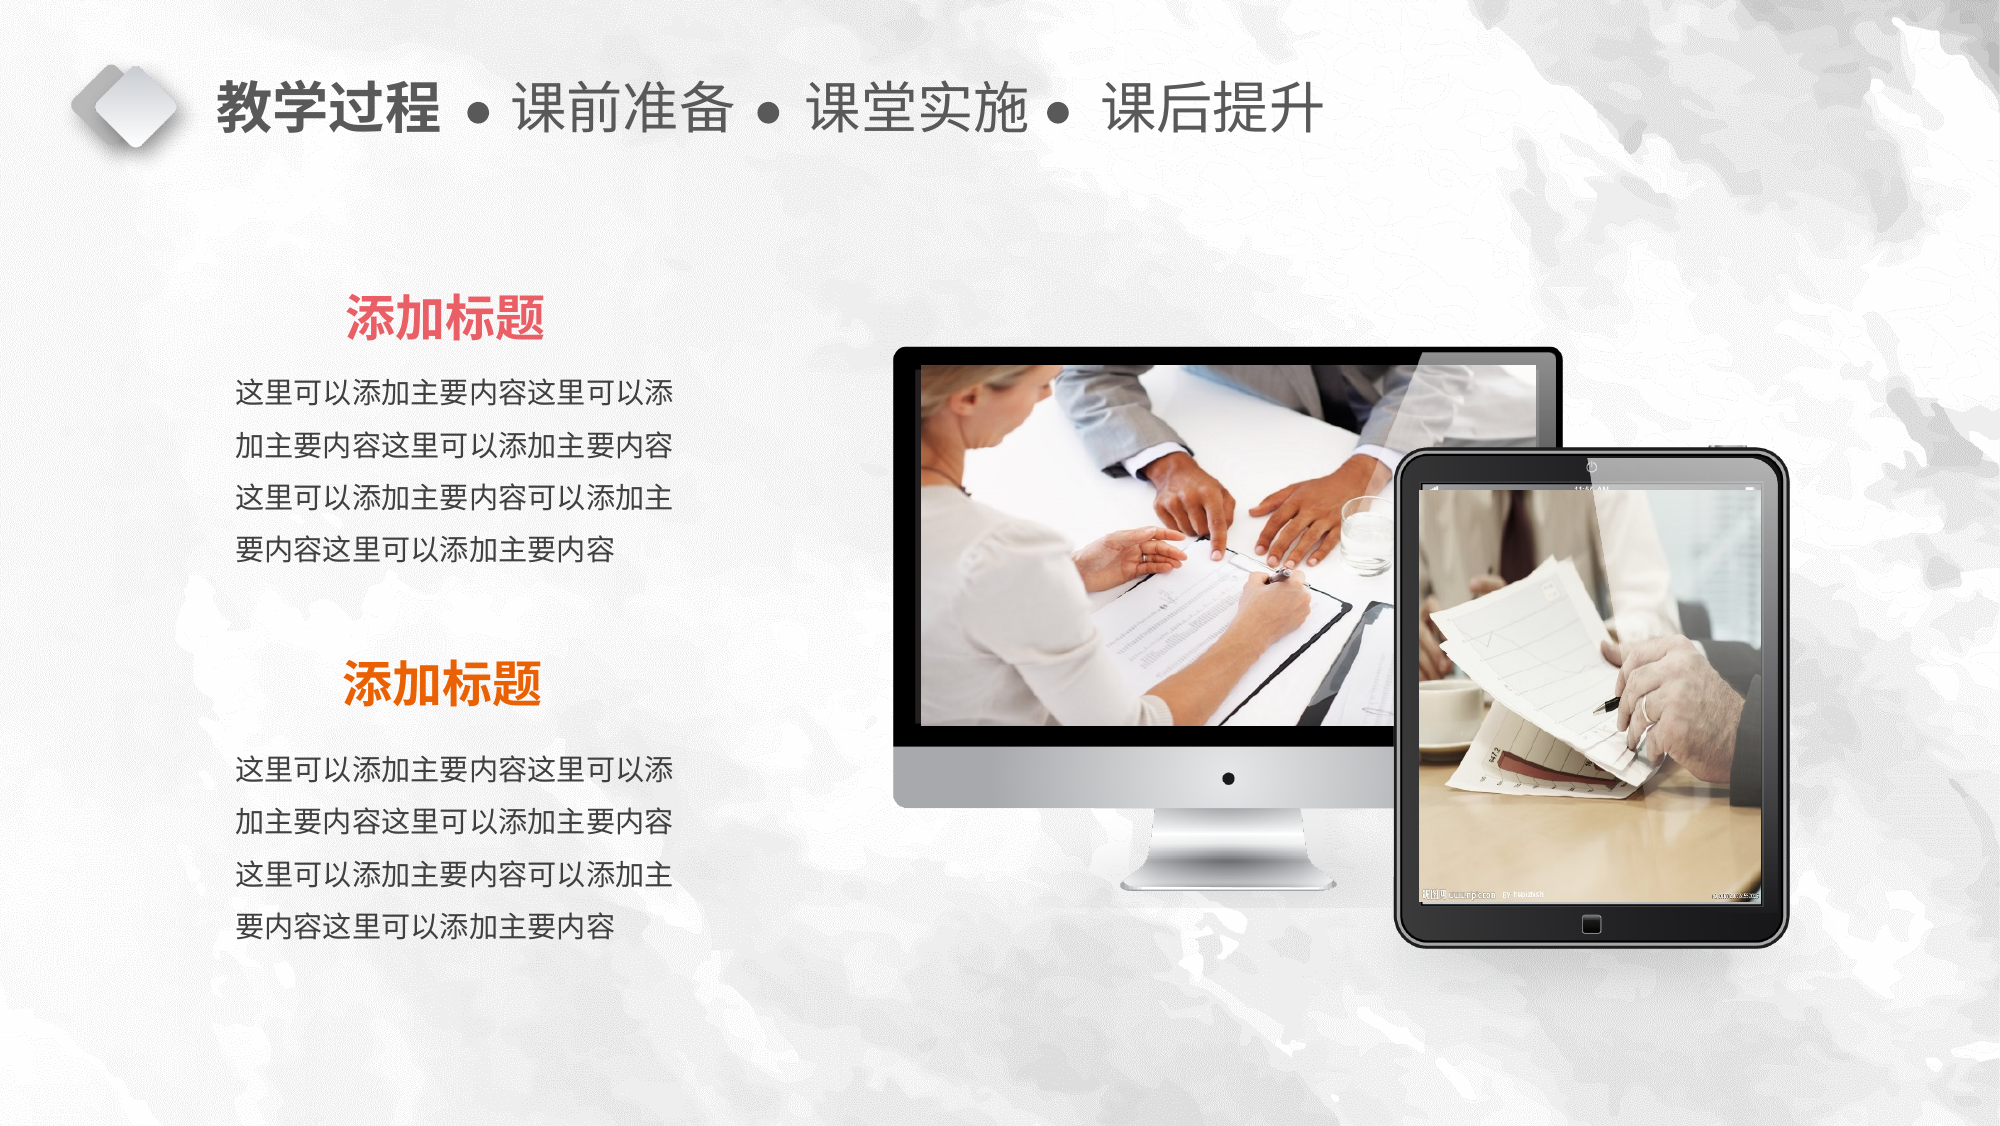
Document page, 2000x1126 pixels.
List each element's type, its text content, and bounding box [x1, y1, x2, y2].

text_box 添加标题 [327, 645, 558, 721]
text_box 课前准备 [510, 72, 758, 140]
text_box 这里可以添加主要内容这里可以添加主要内容这里可以添加主要内容这里可以添加主要内容可以添加主要内容这里可以添加主要内容 [220, 349, 701, 575]
text_box [465, 99, 492, 126]
text_box [755, 99, 782, 126]
text_box 这里可以添加主要内容这里可以添加主要内容这里可以添加主要内容这里可以添加主要内容可以添加主要内容这里可以添加主要内容 [220, 726, 701, 952]
text_box 添加标题 [330, 279, 561, 349]
text_box 教学过程 [216, 72, 468, 140]
text_box 课后提升 [1100, 72, 1343, 140]
text_box 课堂实施 [804, 72, 1048, 140]
picture [0, 0, 2000, 1126]
text_box [1045, 99, 1071, 126]
